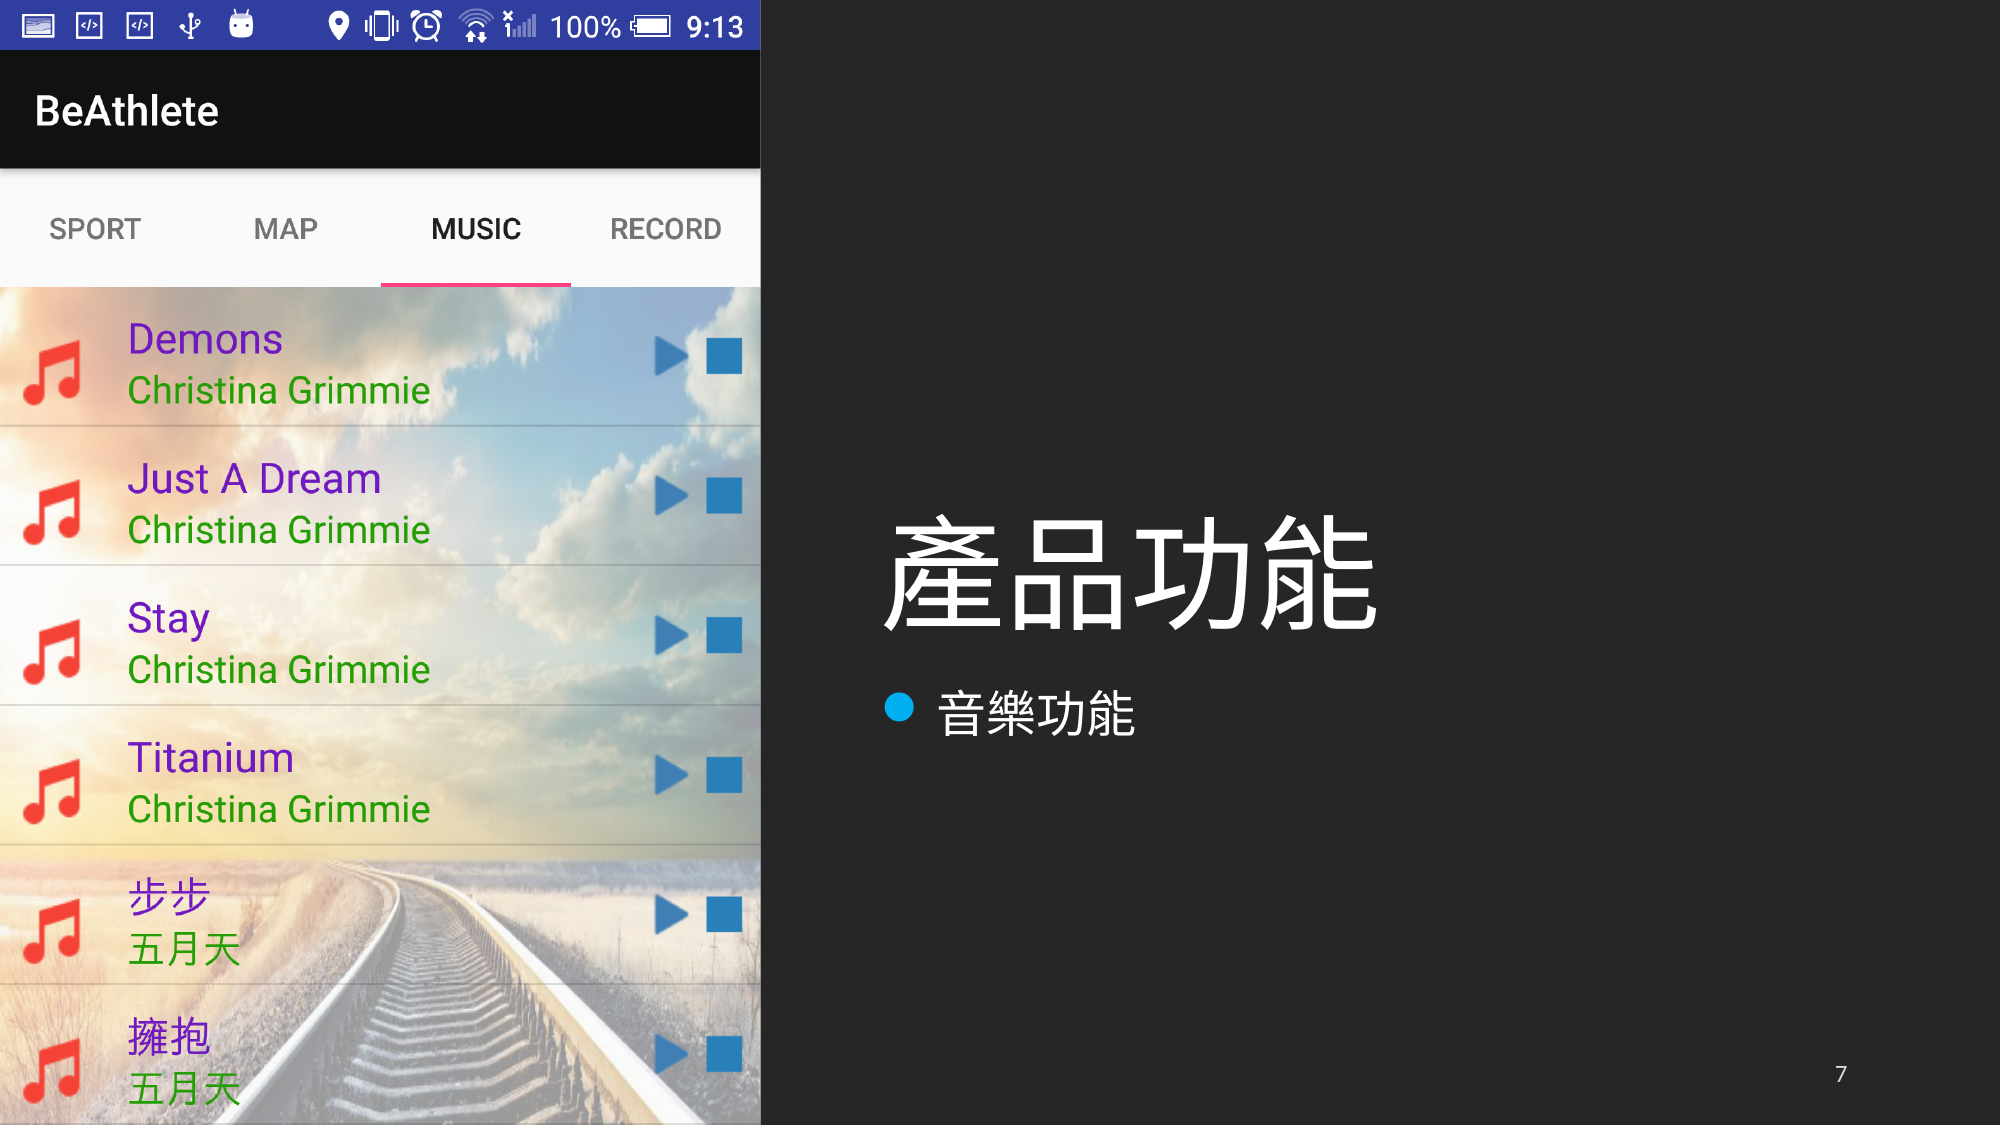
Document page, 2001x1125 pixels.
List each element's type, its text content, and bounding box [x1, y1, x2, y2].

title 產品功能 [865, 104, 1895, 655]
slide_number 7 [1412, 1042, 1863, 1103]
subtitle 音樂功能 [865, 681, 1895, 1020]
picture [0, 0, 761, 1125]
text_box [761, 0, 2000, 1125]
